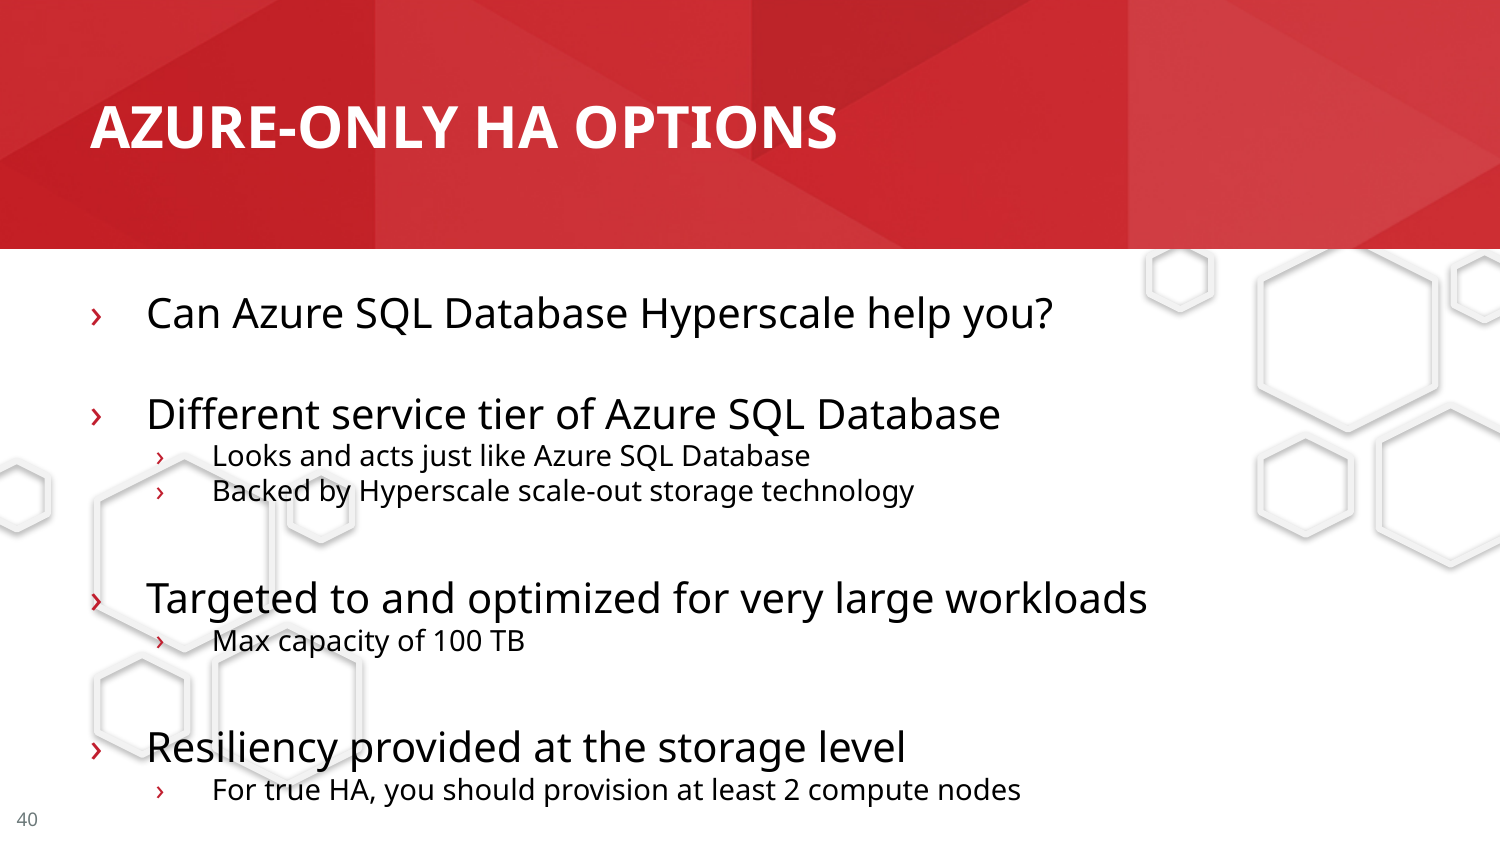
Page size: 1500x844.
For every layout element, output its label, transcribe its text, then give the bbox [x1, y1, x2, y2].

picture [0, 0, 1500, 249]
title Azure-only ha options [75, 38, 1425, 212]
slide_number 40 [1, 798, 101, 844]
list Can Azure SQL Database Hyperscale help you? Different service tier of Azure SQL Database Looks and acts just like Azure SQL Database Backed by Hyperscale scale-out storage technology Targeted to and optimized for very large workloads Max capacity of 100 TB Resiliency provided at the storage level For true HA, you should provision at least 2 compute nodes [75, 279, 1356, 800]
